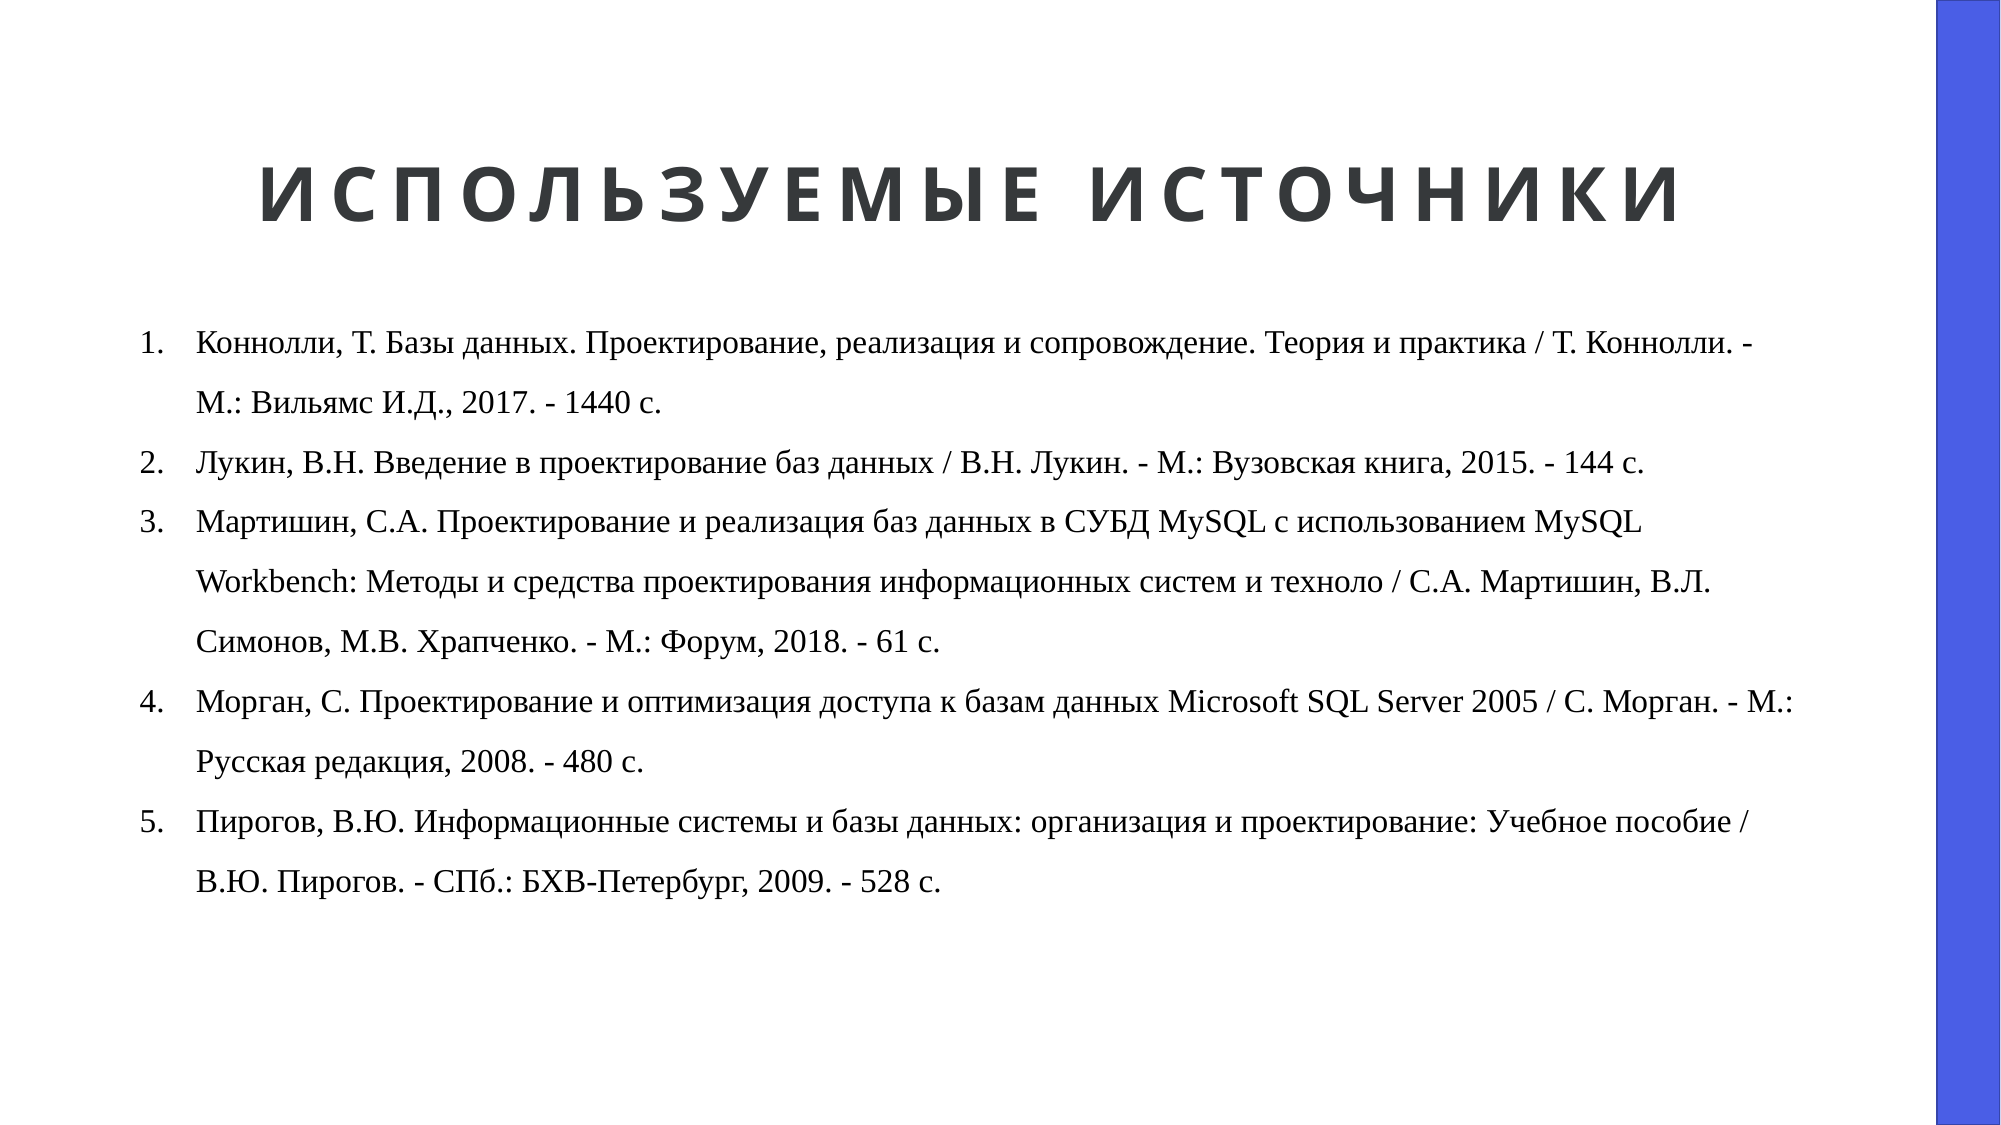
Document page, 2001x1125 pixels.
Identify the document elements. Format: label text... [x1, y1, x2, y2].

title Используемые источники [139, 143, 1800, 251]
list Коннолли, Т. Базы данных. Проектирование, реализация и сопровождение. Теория и практика / Т. Коннолли. - М.: Вильямс И.Д., 2017. - 1440 c. Лукин, В.Н. Введение в проектирование баз данных / В.Н. Лукин. - М.: Вузовская книга, 2015. - 144 c. Мартишин, С.А. Проектирование и реализация баз данных в СУБД MySQL с использованием MySQL Workbench: Методы и средства проектирования информационных систем и техноло / С.А. Мартишин, В.Л. Симонов, М.В. Храпченко. - М.: Форум, 2018. - 61 c. Морган, С. Проектирование и оптимизация доступа к базам данных Microsoft SQL Server 2005 / С. Морган. - М.: Русская редакция, 2008. - 480 c. Пирогов, В.Ю. Информационные системы и базы данных: организация и проектирование: Учебное пособие / В.Ю. Пирогов. - СПб.: БХВ-Петербург, 2009. - 528 c. [139, 299, 1801, 1014]
